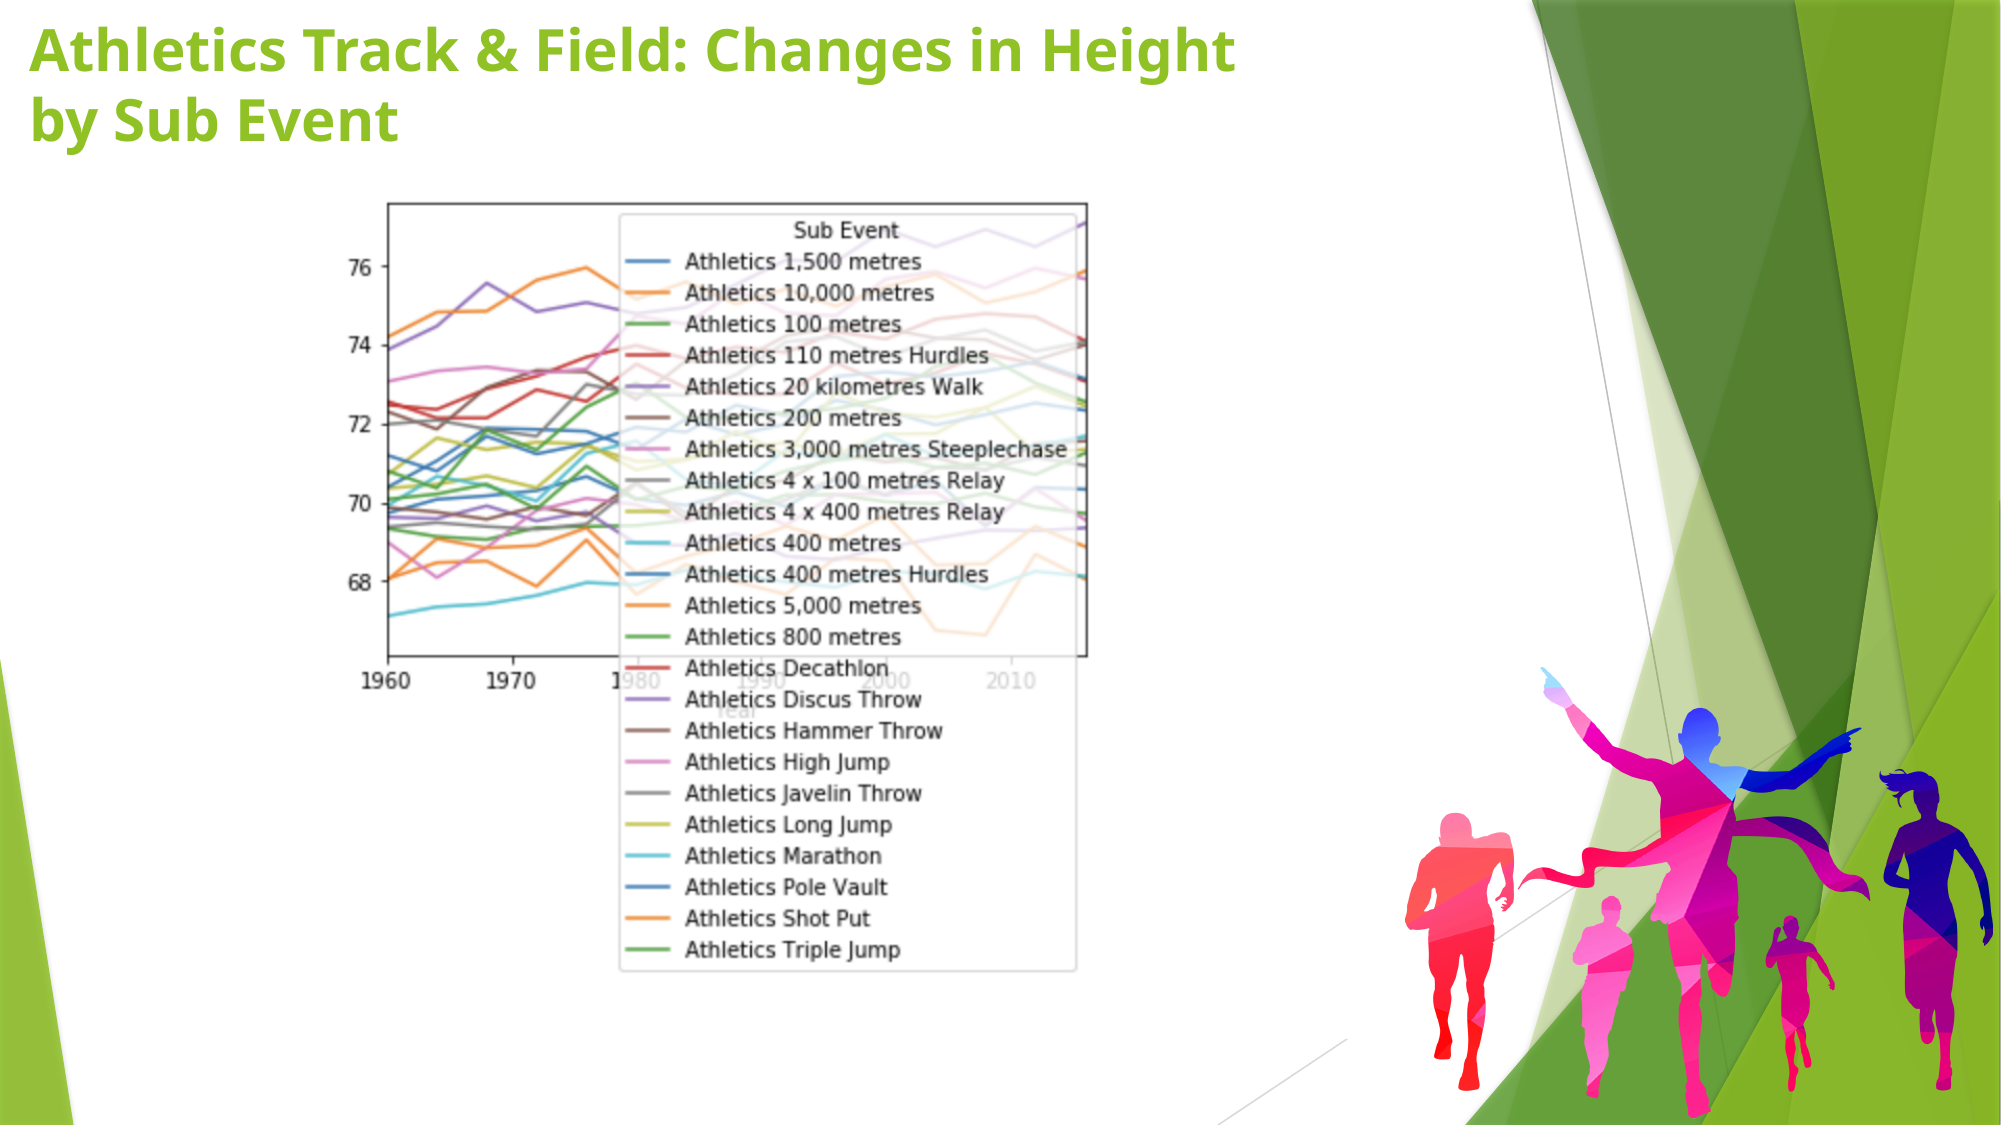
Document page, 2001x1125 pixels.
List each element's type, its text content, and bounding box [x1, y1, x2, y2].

title Athletics Track & Field: Changes in Height by Sub Event [14, 0, 1288, 161]
picture [214, 184, 2000, 1125]
